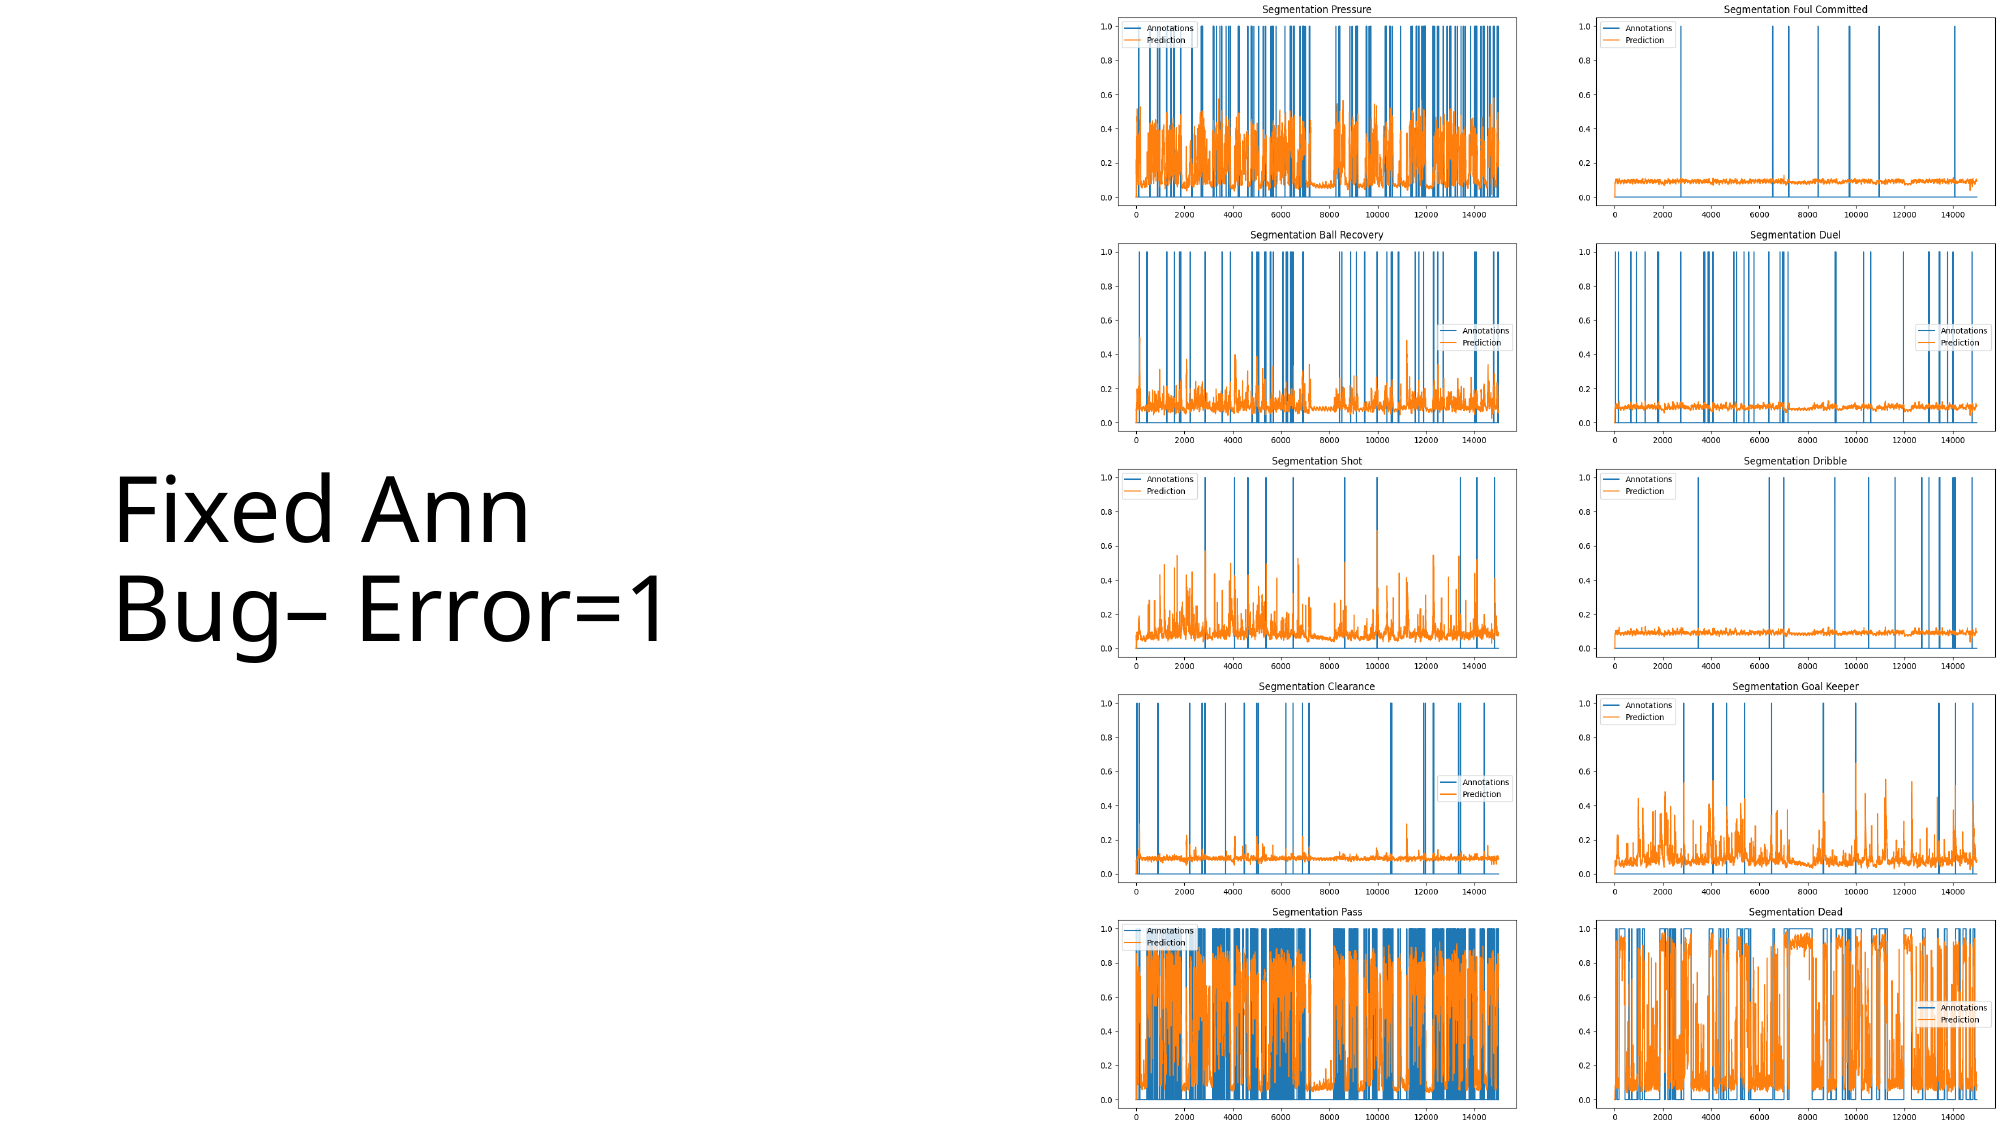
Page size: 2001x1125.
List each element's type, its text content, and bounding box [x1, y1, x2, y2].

title Fixed Ann Bug– Error=1 [96, 453, 724, 672]
picture [1094, 0, 2000, 1125]
